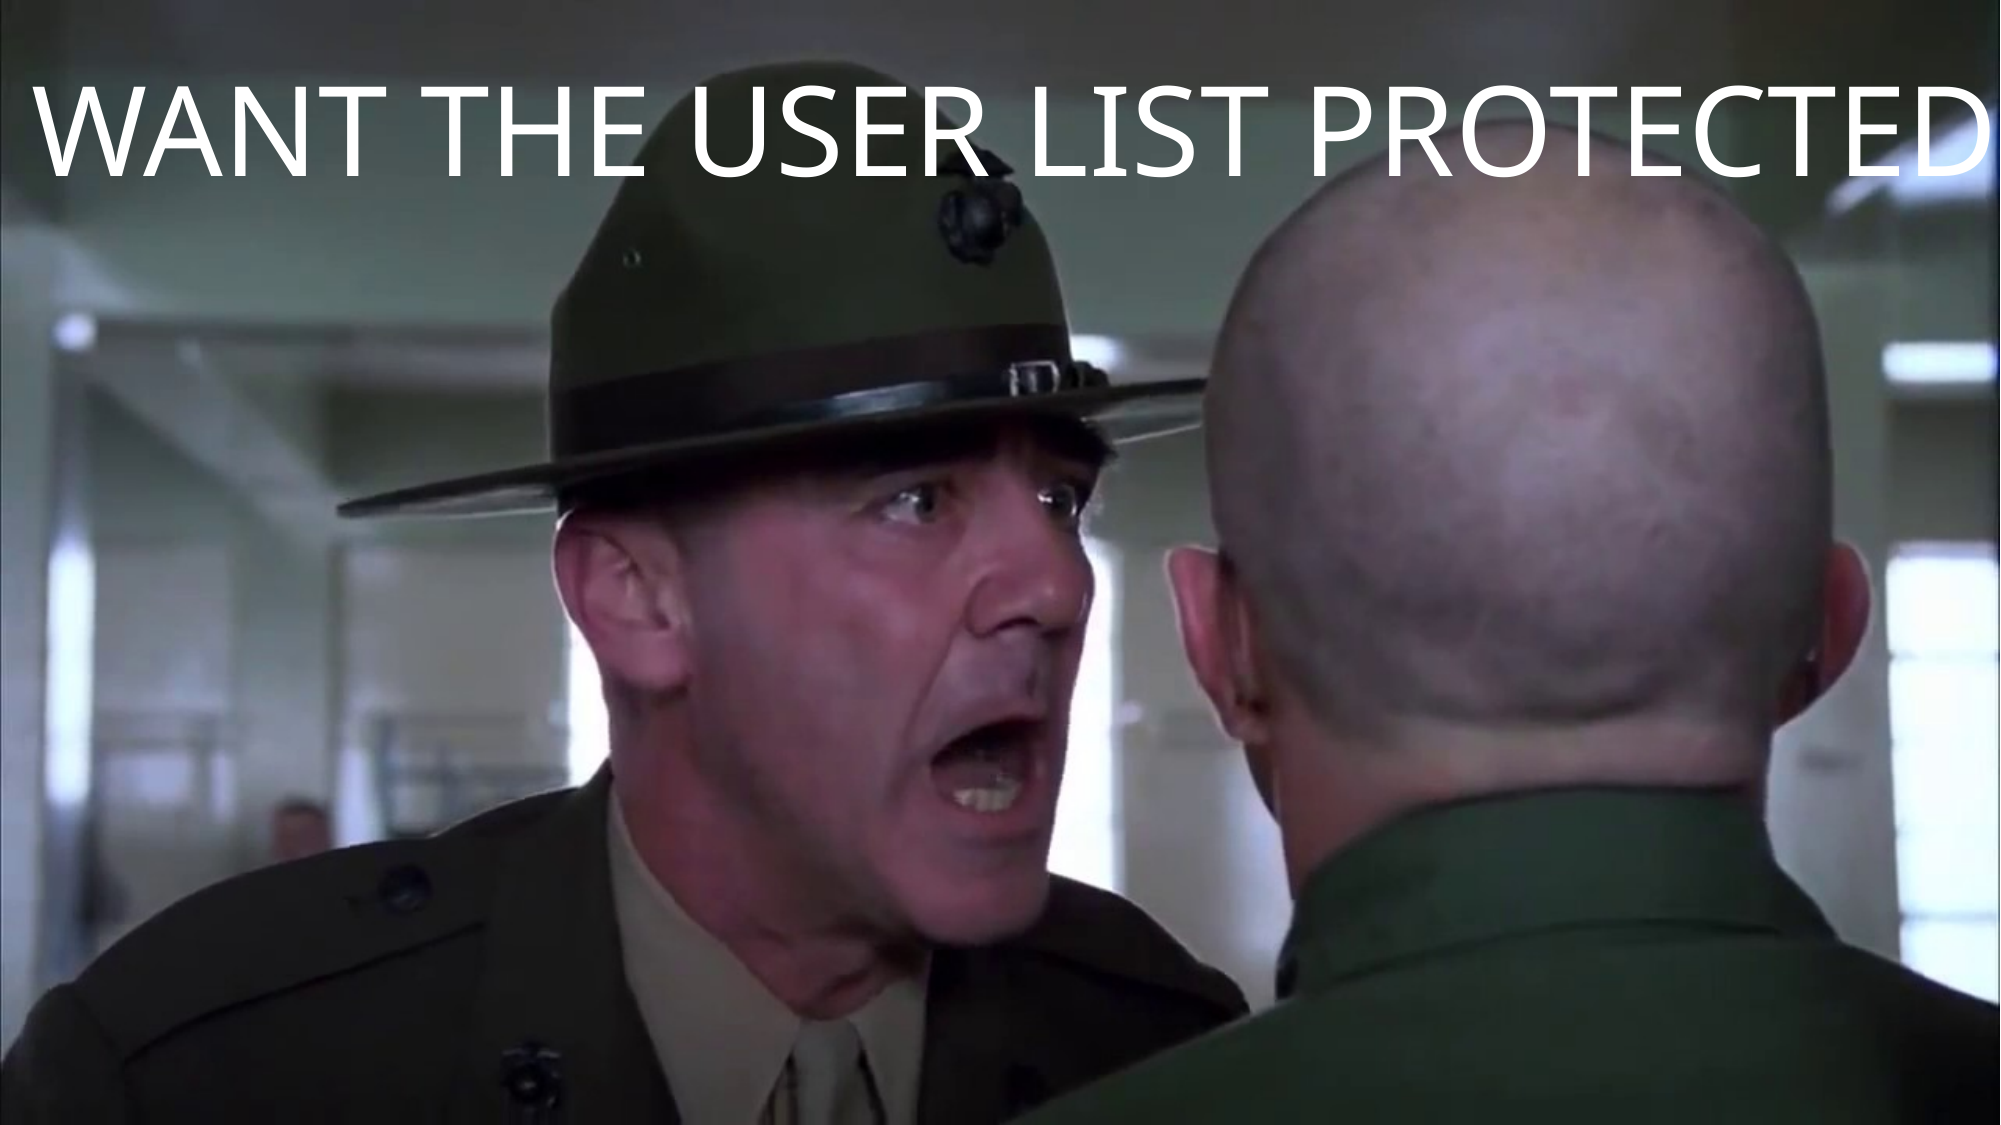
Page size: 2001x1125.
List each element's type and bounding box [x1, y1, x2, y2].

list [0, 0, 2000, 1125]
